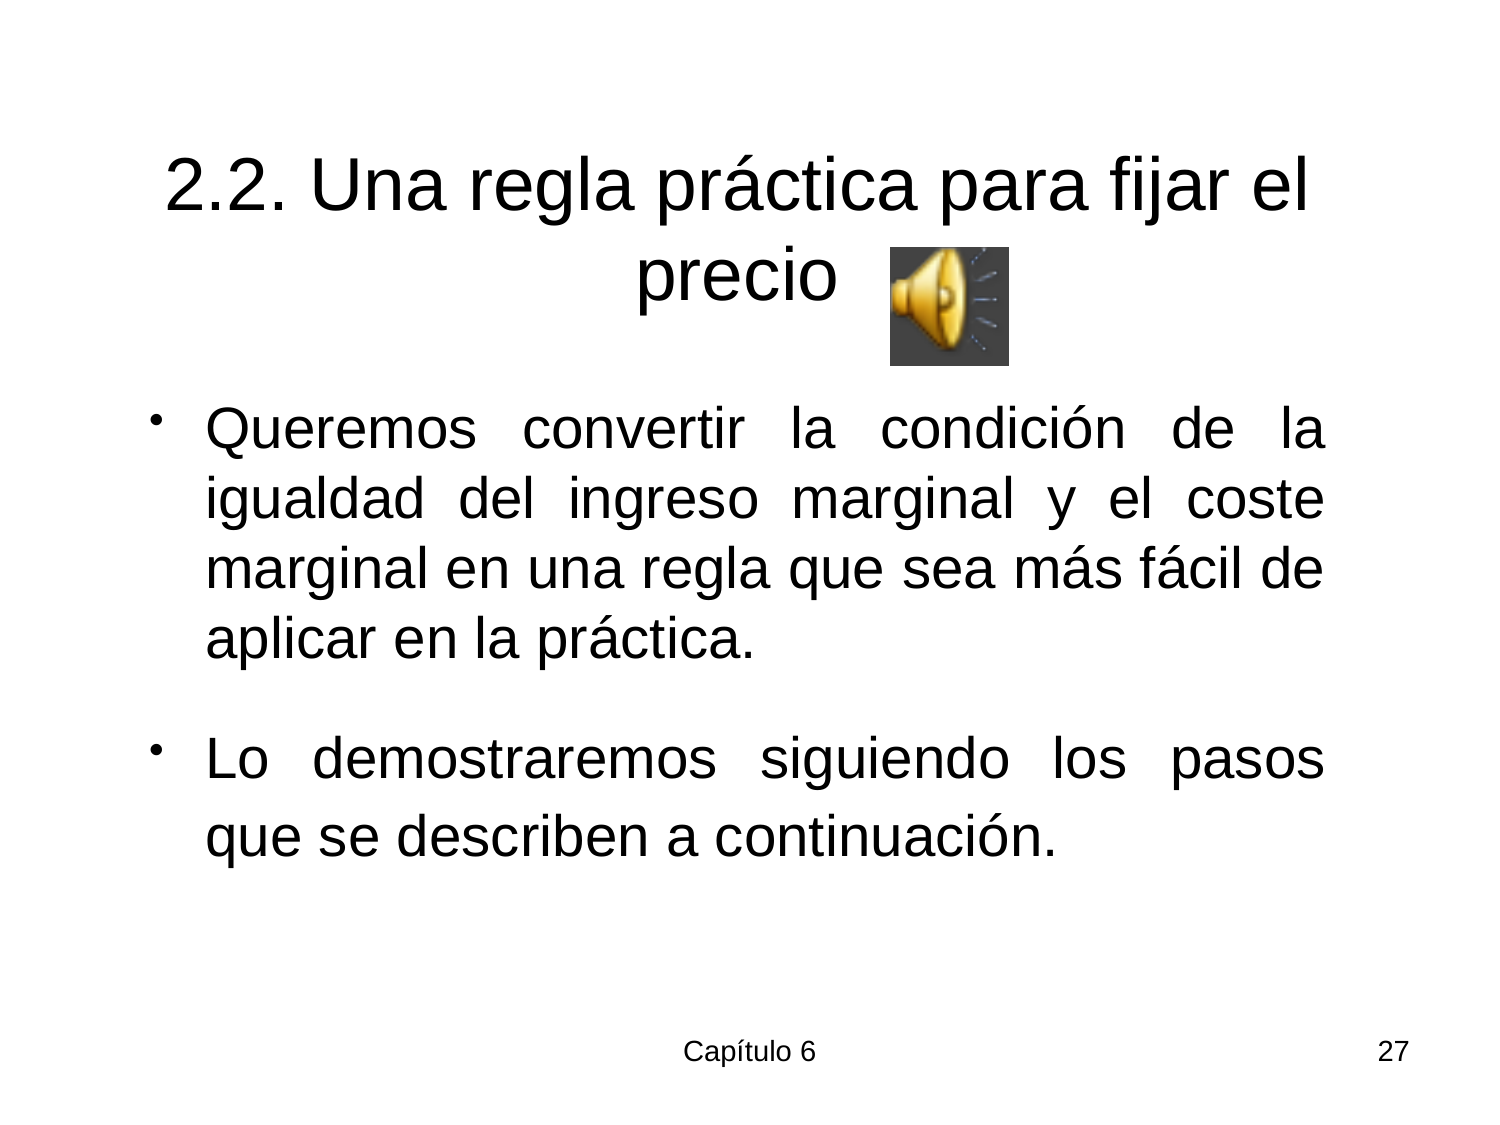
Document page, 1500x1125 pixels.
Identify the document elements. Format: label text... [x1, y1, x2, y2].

list Queremos convertir la condición de la igualdad del ingreso marginal y el coste marginal en una regla que sea más fácil de aplicar en la práctica. Lo demostraremos siguiendo los pasos que se describen a continuación. [121, 382, 1343, 1125]
slide_number 27 [1343, 1024, 1426, 1103]
title 2.2. Una regla práctica para fijar el precio [62, 135, 1413, 324]
picture [888, 245, 1011, 368]
